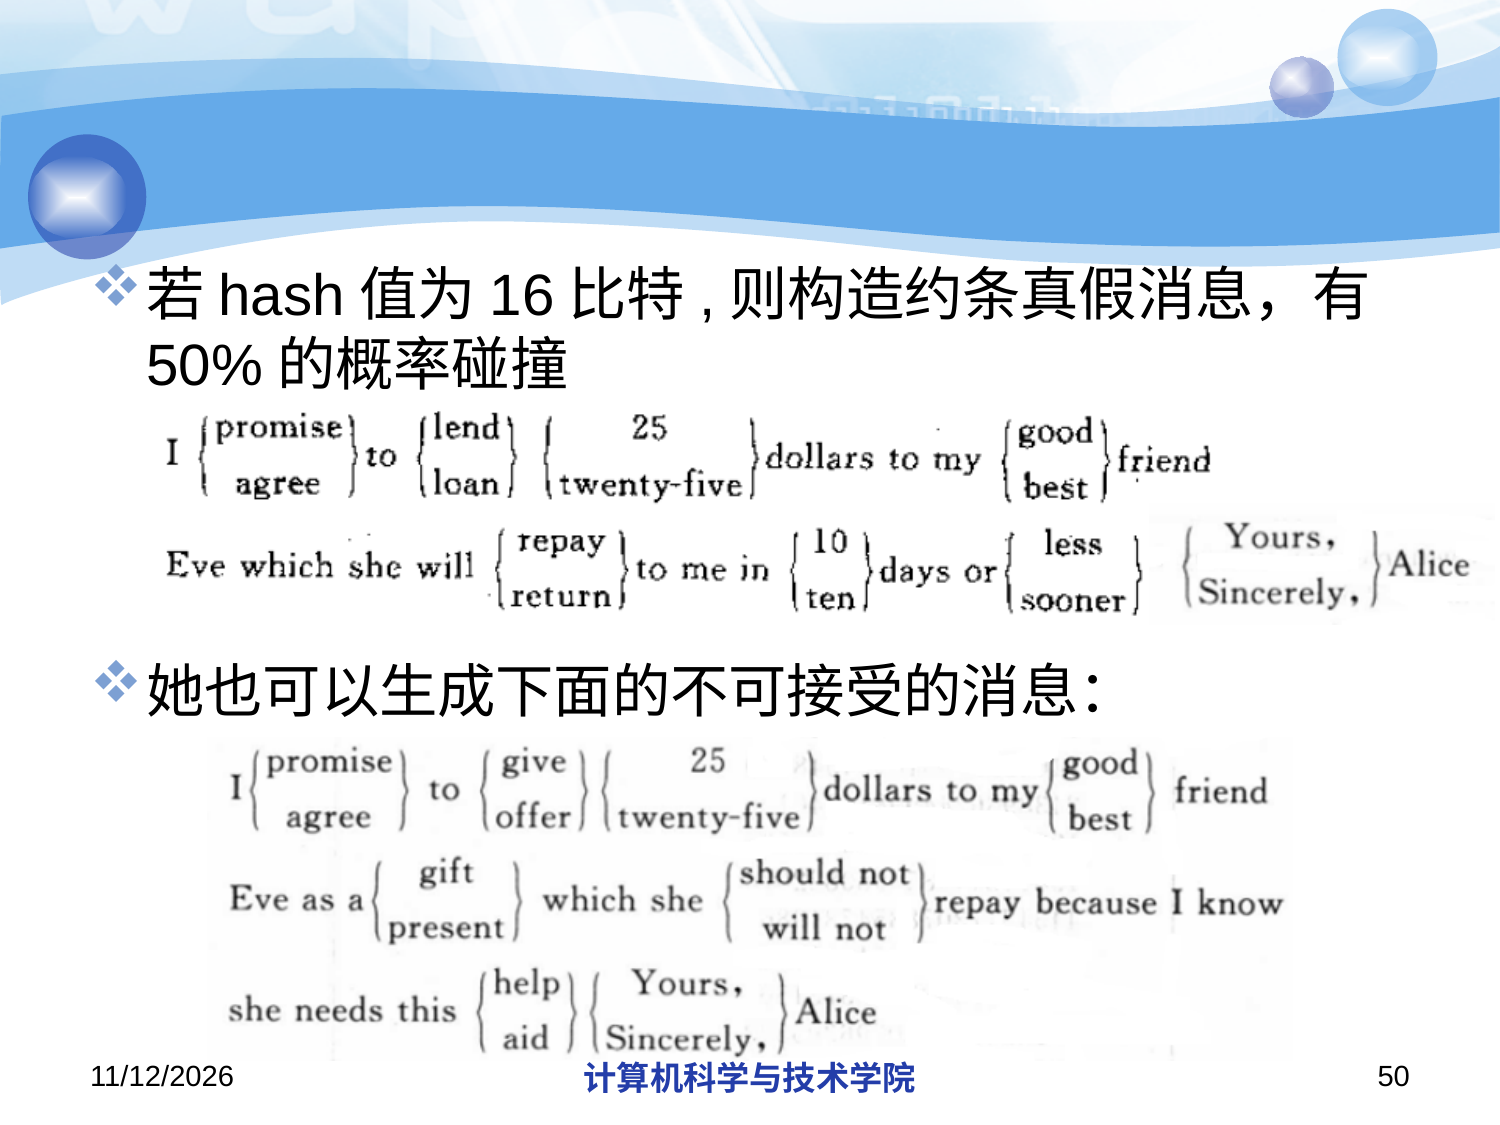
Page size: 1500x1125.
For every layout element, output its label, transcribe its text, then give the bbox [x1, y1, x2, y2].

slide_number 50 [1074, 1049, 1426, 1103]
picture [0, 0, 1500, 113]
footer 计算机科学与技术学院 [512, 1070, 988, 1103]
picture [206, 737, 1293, 1062]
picture [124, 399, 1496, 682]
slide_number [74, 1049, 426, 1103]
